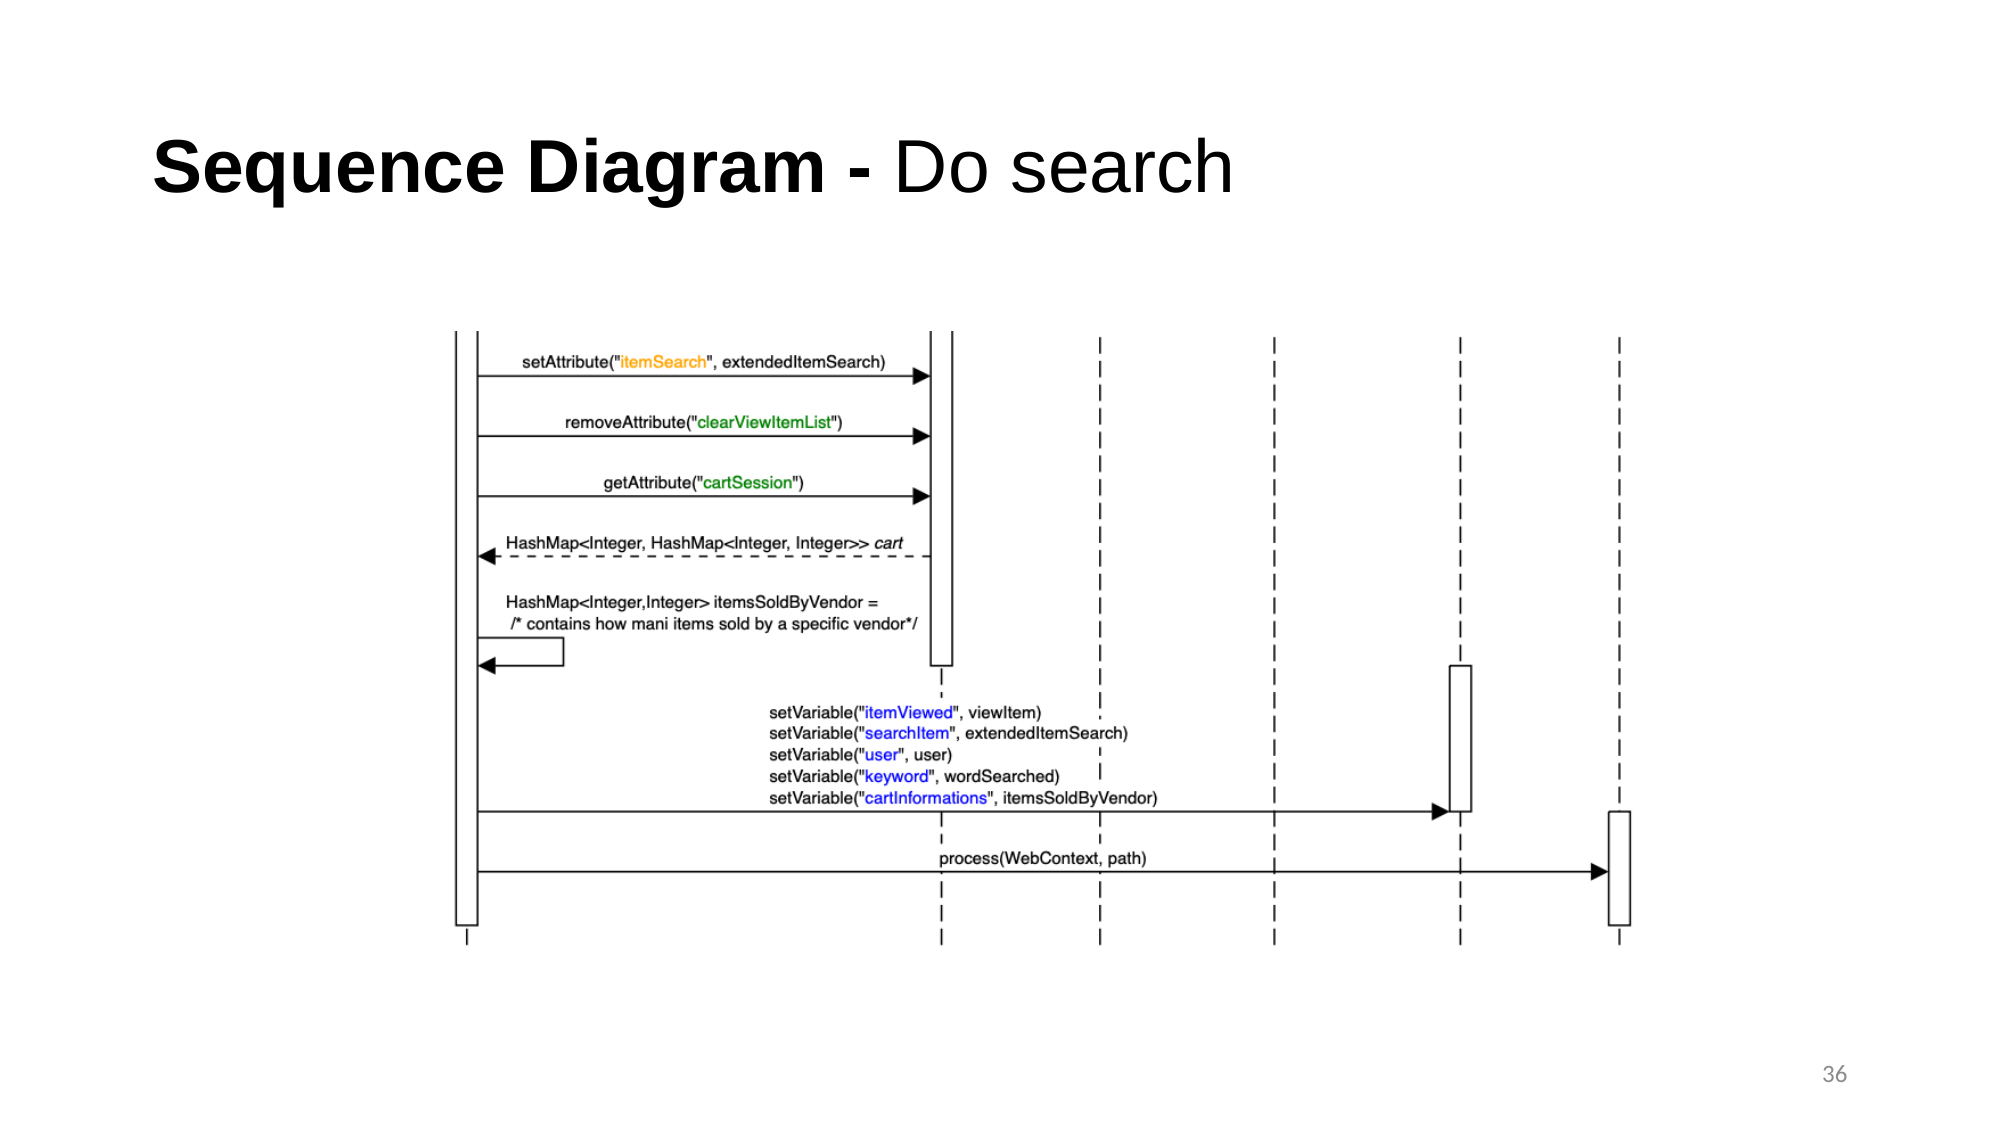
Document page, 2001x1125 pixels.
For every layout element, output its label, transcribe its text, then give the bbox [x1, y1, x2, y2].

text_box Sequence Diagram - Do search [137, 59, 1863, 278]
text_box 36 [1412, 1042, 1863, 1103]
picture [137, 331, 1697, 946]
